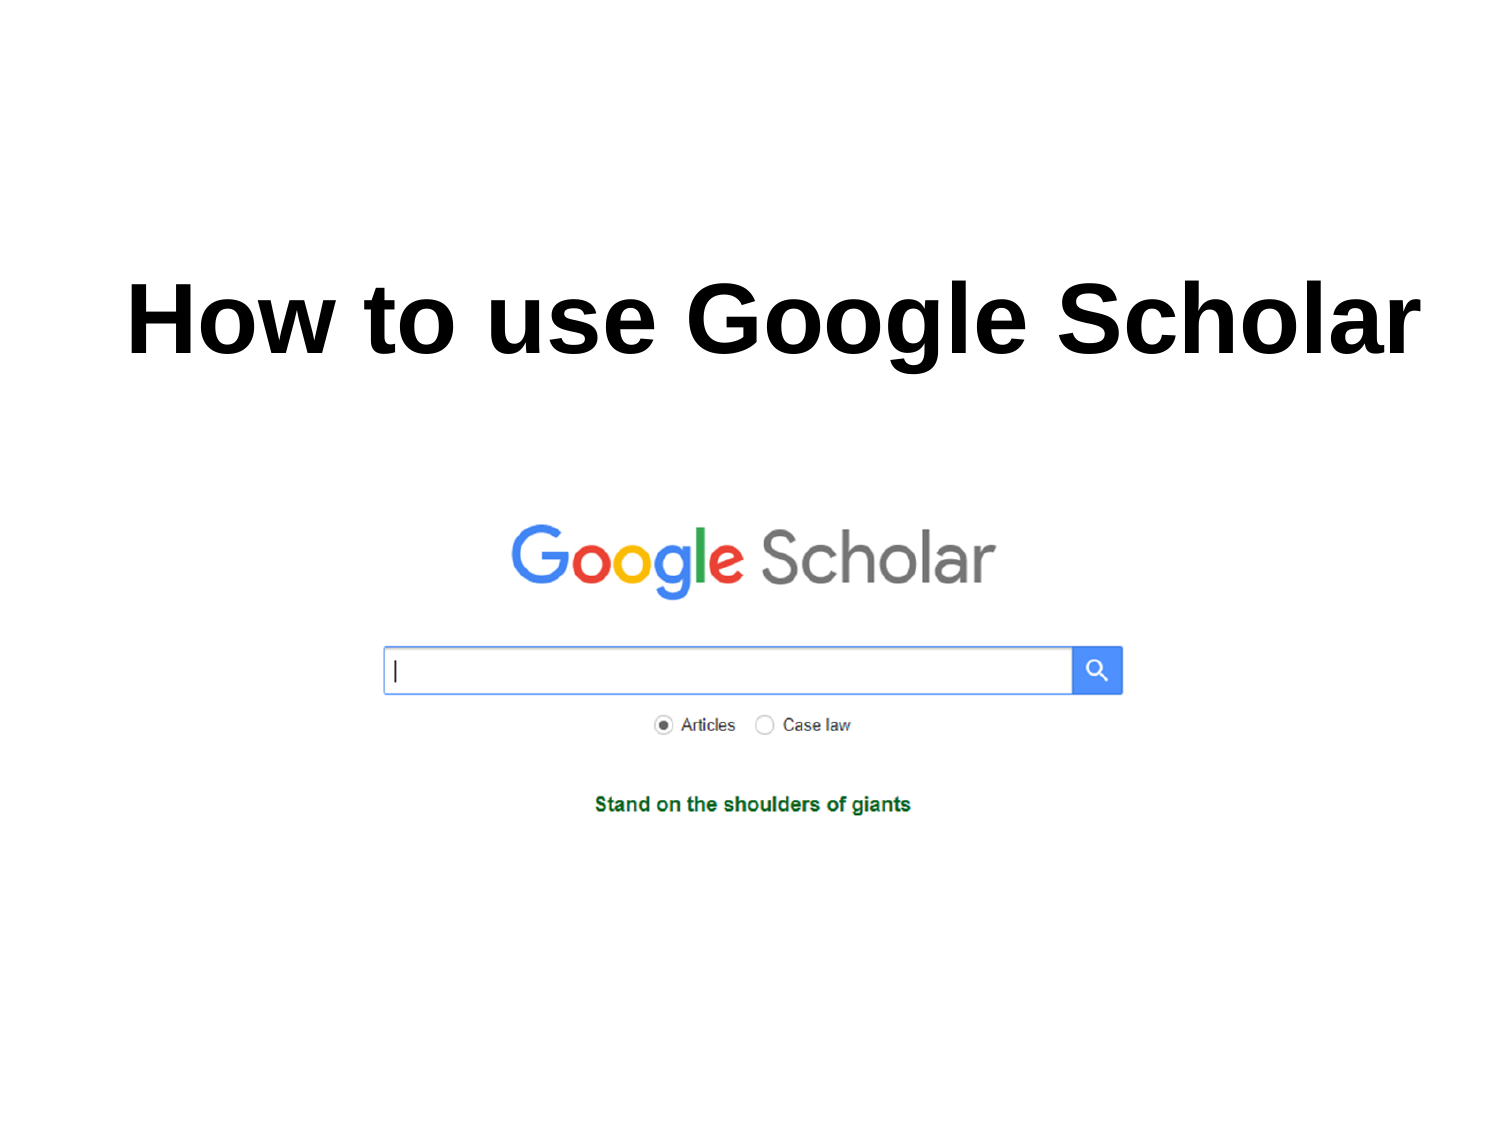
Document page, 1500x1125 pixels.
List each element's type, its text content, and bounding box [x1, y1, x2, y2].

title How to use Google Scholar [52, 240, 1497, 383]
picture [339, 506, 1211, 838]
